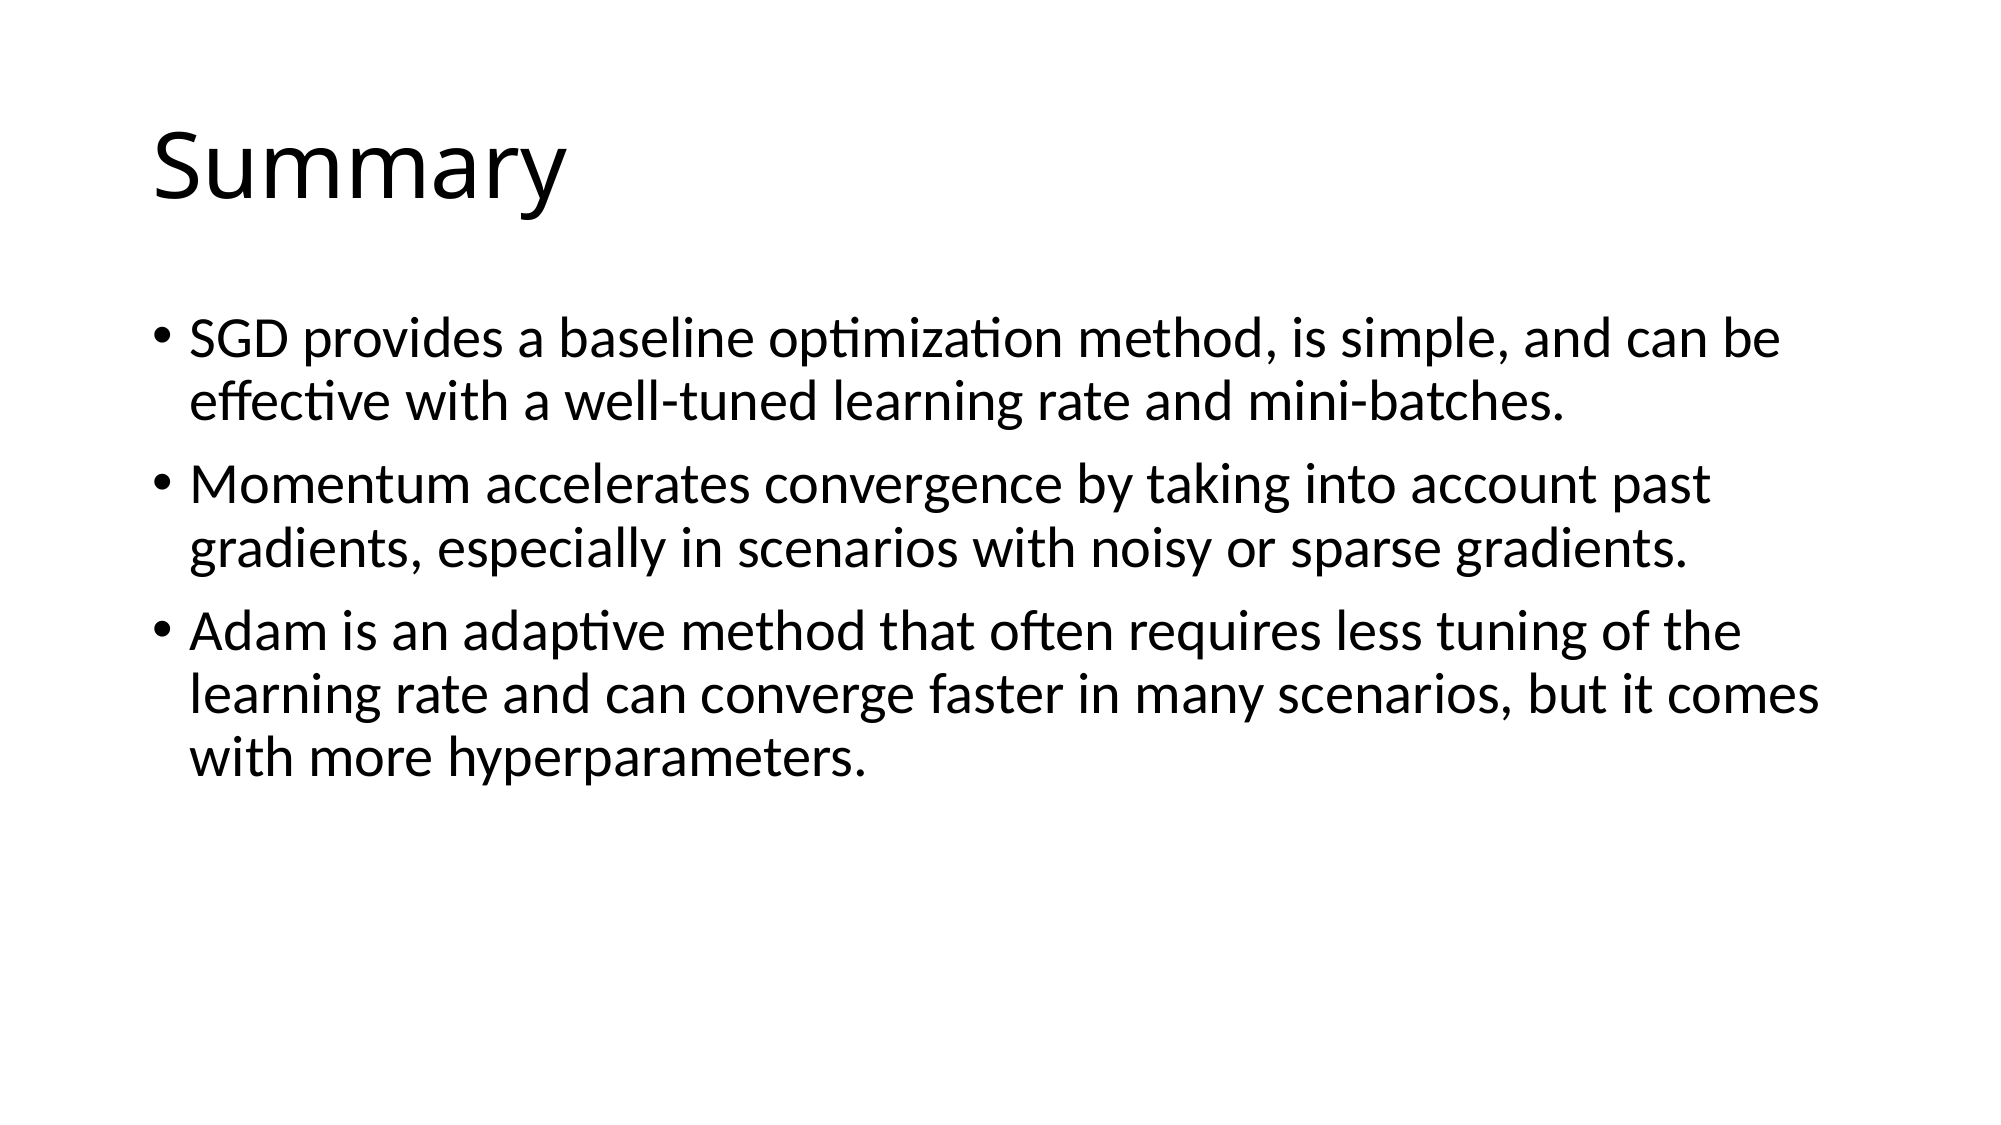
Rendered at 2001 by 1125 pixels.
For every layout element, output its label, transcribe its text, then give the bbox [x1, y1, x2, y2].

list SGD provides a baseline optimization method, is simple, and can be effective with a well-tuned learning rate and mini-batches. Momentum accelerates convergence by taking into account past gradients, especially in scenarios with noisy or sparse gradients. Adam is an adaptive method that often requires less tuning of the learning rate and can converge faster in many scenarios, but it comes with more hyperparameters. [137, 299, 1863, 1014]
title Summary [137, 59, 1863, 278]
